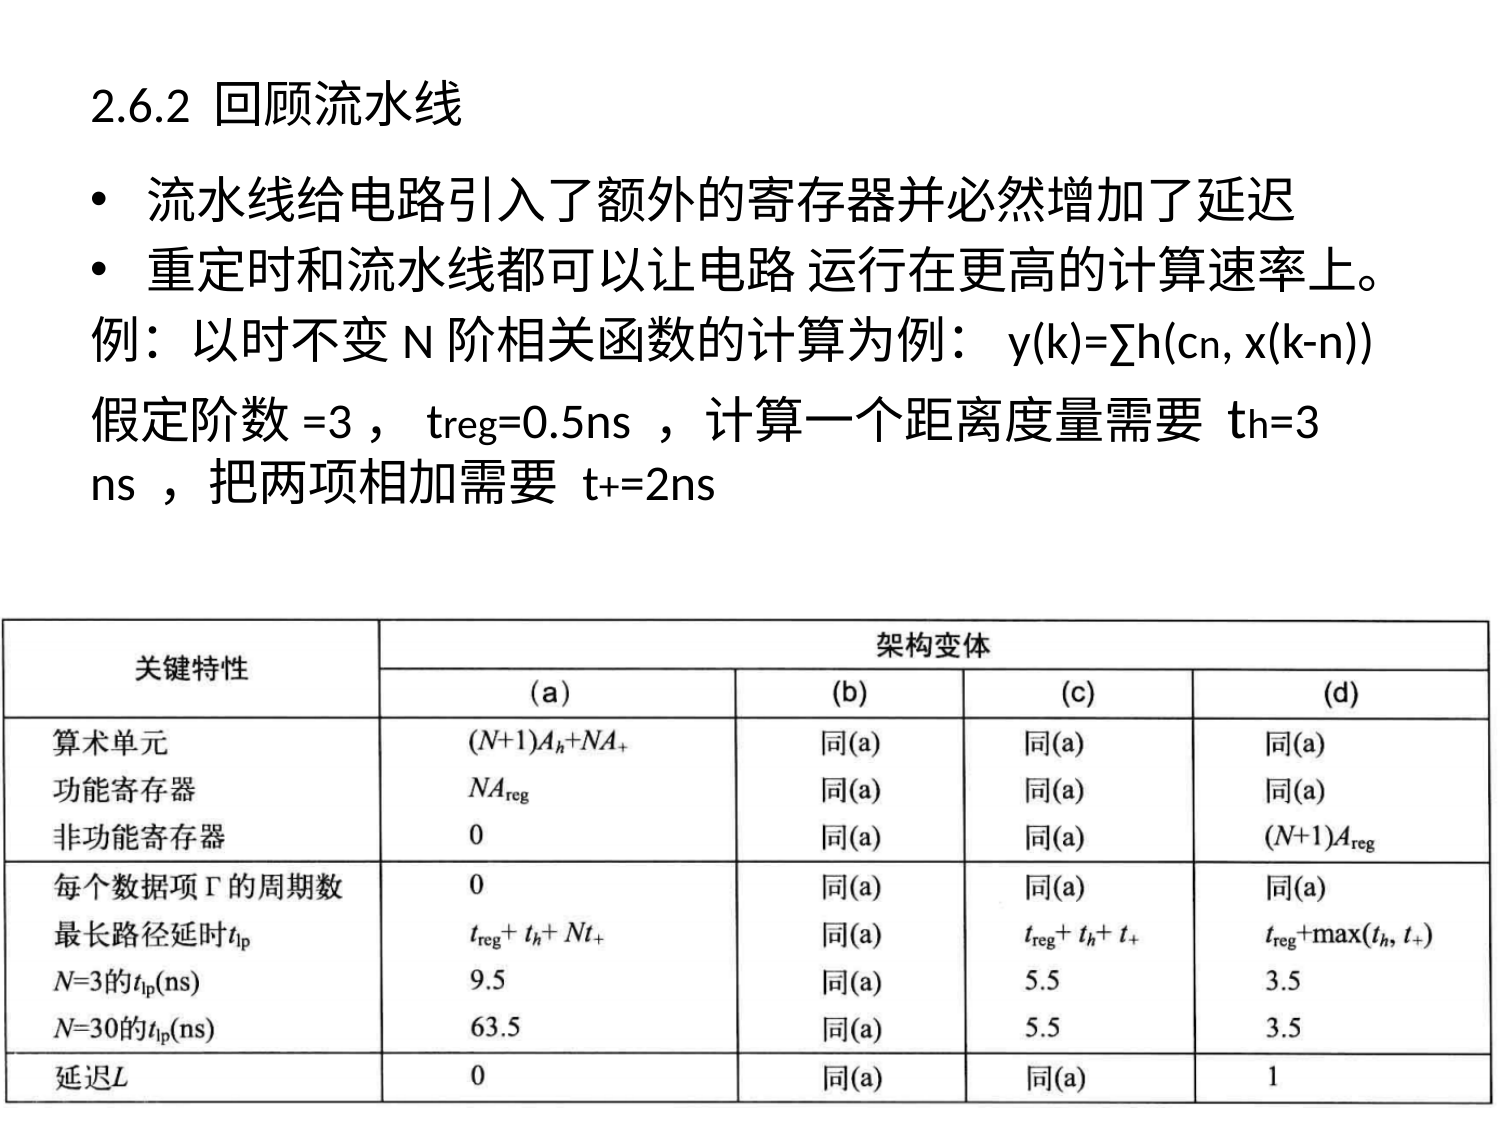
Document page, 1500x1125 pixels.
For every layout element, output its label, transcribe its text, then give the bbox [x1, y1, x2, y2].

title 2.6.2 回顾流水线 [75, 45, 1425, 160]
picture [0, 609, 1500, 1108]
list 流水线给电路引入了额外的寄存器并必然增加了延迟 重定时和流水线都可以让电路 运行在更高的计算速率上。 例：以时不变N阶相关函数的计算为例：y(k)=∑h(cn, x(k-n)) 假定阶数=3，treg=0.5ns ，计算一个距离度量需要 th=3 ns ，把两项相加需要 t+=2ns [75, 160, 1425, 563]
